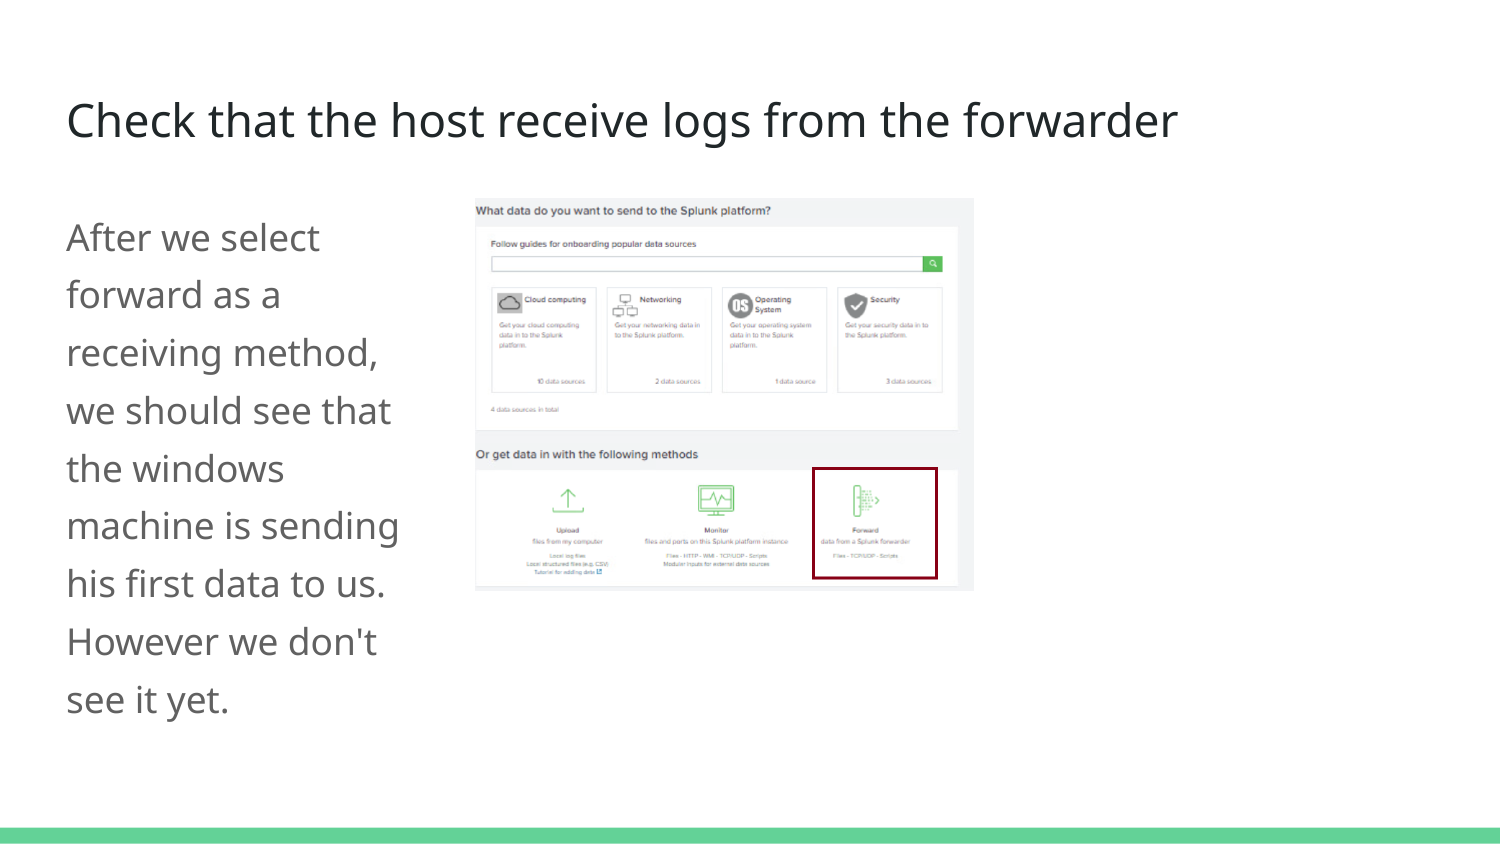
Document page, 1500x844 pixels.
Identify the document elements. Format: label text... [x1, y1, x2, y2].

list After we select forward as a receiving method, we should see that the windows machine is sending his first data to us. However we don't see it yet. [51, 189, 418, 750]
picture [475, 198, 975, 591]
title Check that the host receive logs from the forwarder [51, 72, 1449, 167]
